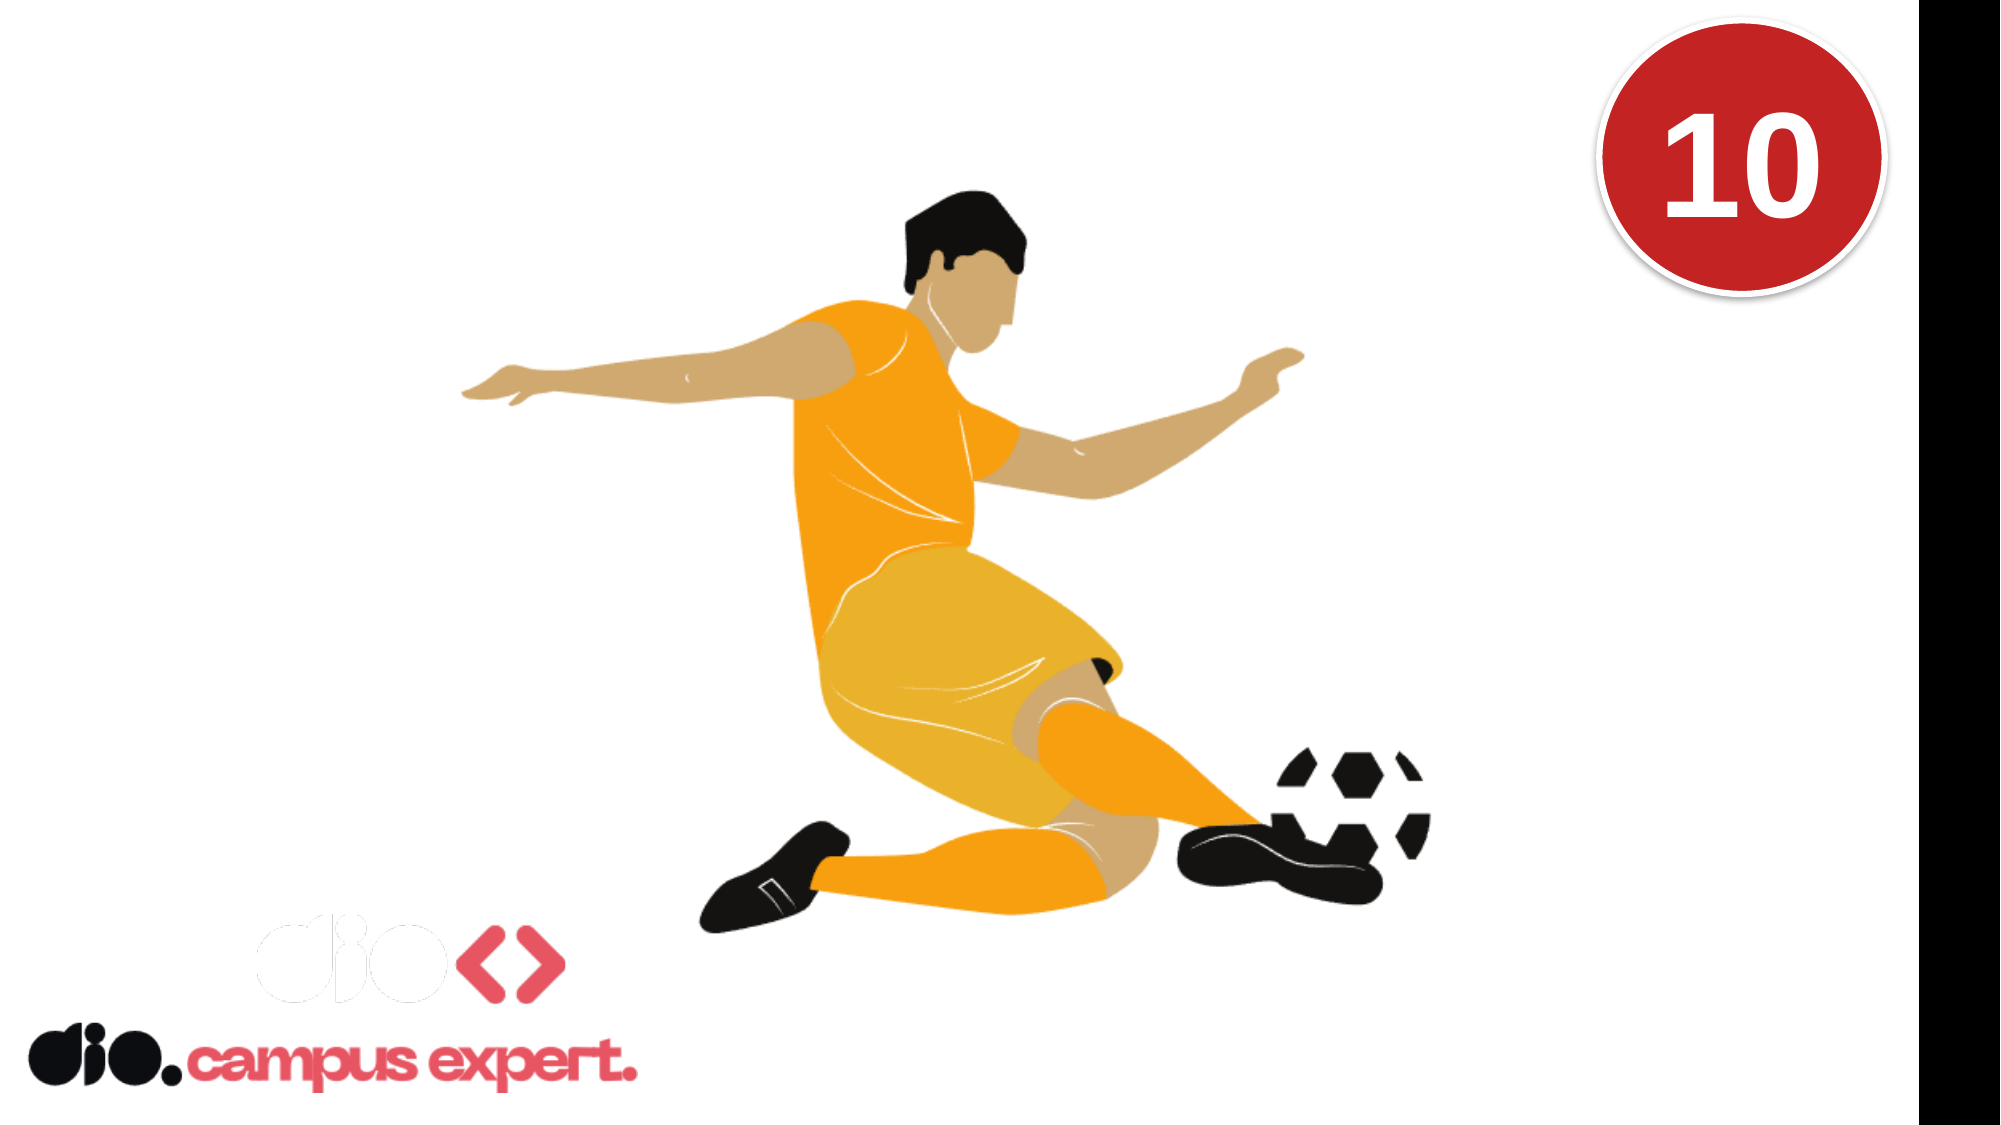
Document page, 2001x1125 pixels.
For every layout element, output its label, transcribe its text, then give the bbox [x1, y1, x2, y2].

picture [187, 129, 1577, 1093]
picture [26, 1018, 184, 1090]
text_box 10 [1596, 17, 1888, 298]
